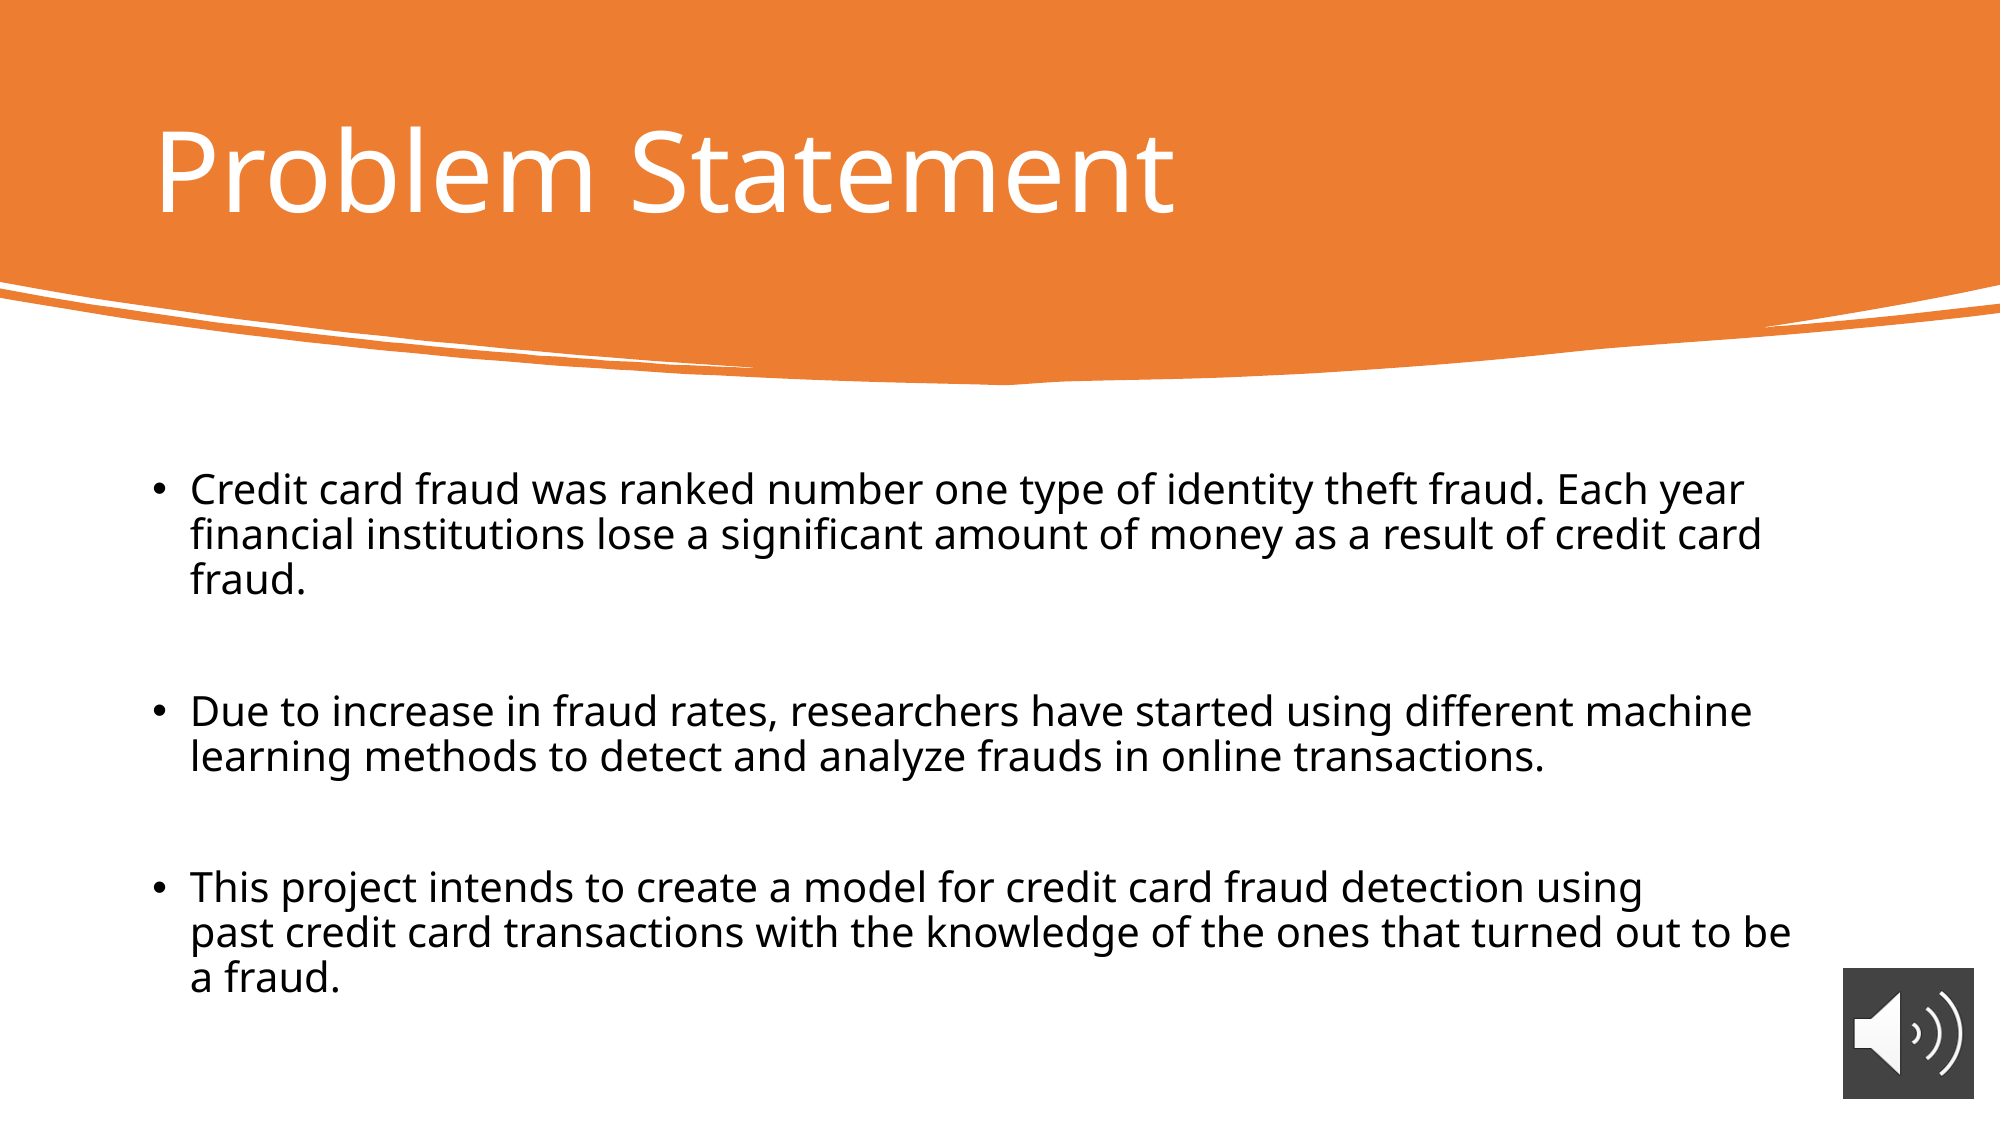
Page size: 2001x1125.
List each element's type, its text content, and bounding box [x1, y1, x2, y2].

list Credit card fraud was ranked number one type of identity theft fraud. Each year financial institutions lose a significant amount of money as a result of credit card fraud. Due to increase in fraud rates, researchers have started using different machine learning methods to detect and analyze frauds in online transactions. This project intends to create a model for credit card fraud detection using past credit card transactions with the knowledge of the ones that turned out to be a fraud. [137, 460, 1863, 1050]
text_box [0, 0, 2000, 386]
picture [1841, 966, 1975, 1100]
text_box [0, 283, 699, 365]
text_box [0, 298, 2000, 1125]
title Problem Statement [137, 65, 1863, 287]
text_box [1785, 286, 2000, 325]
